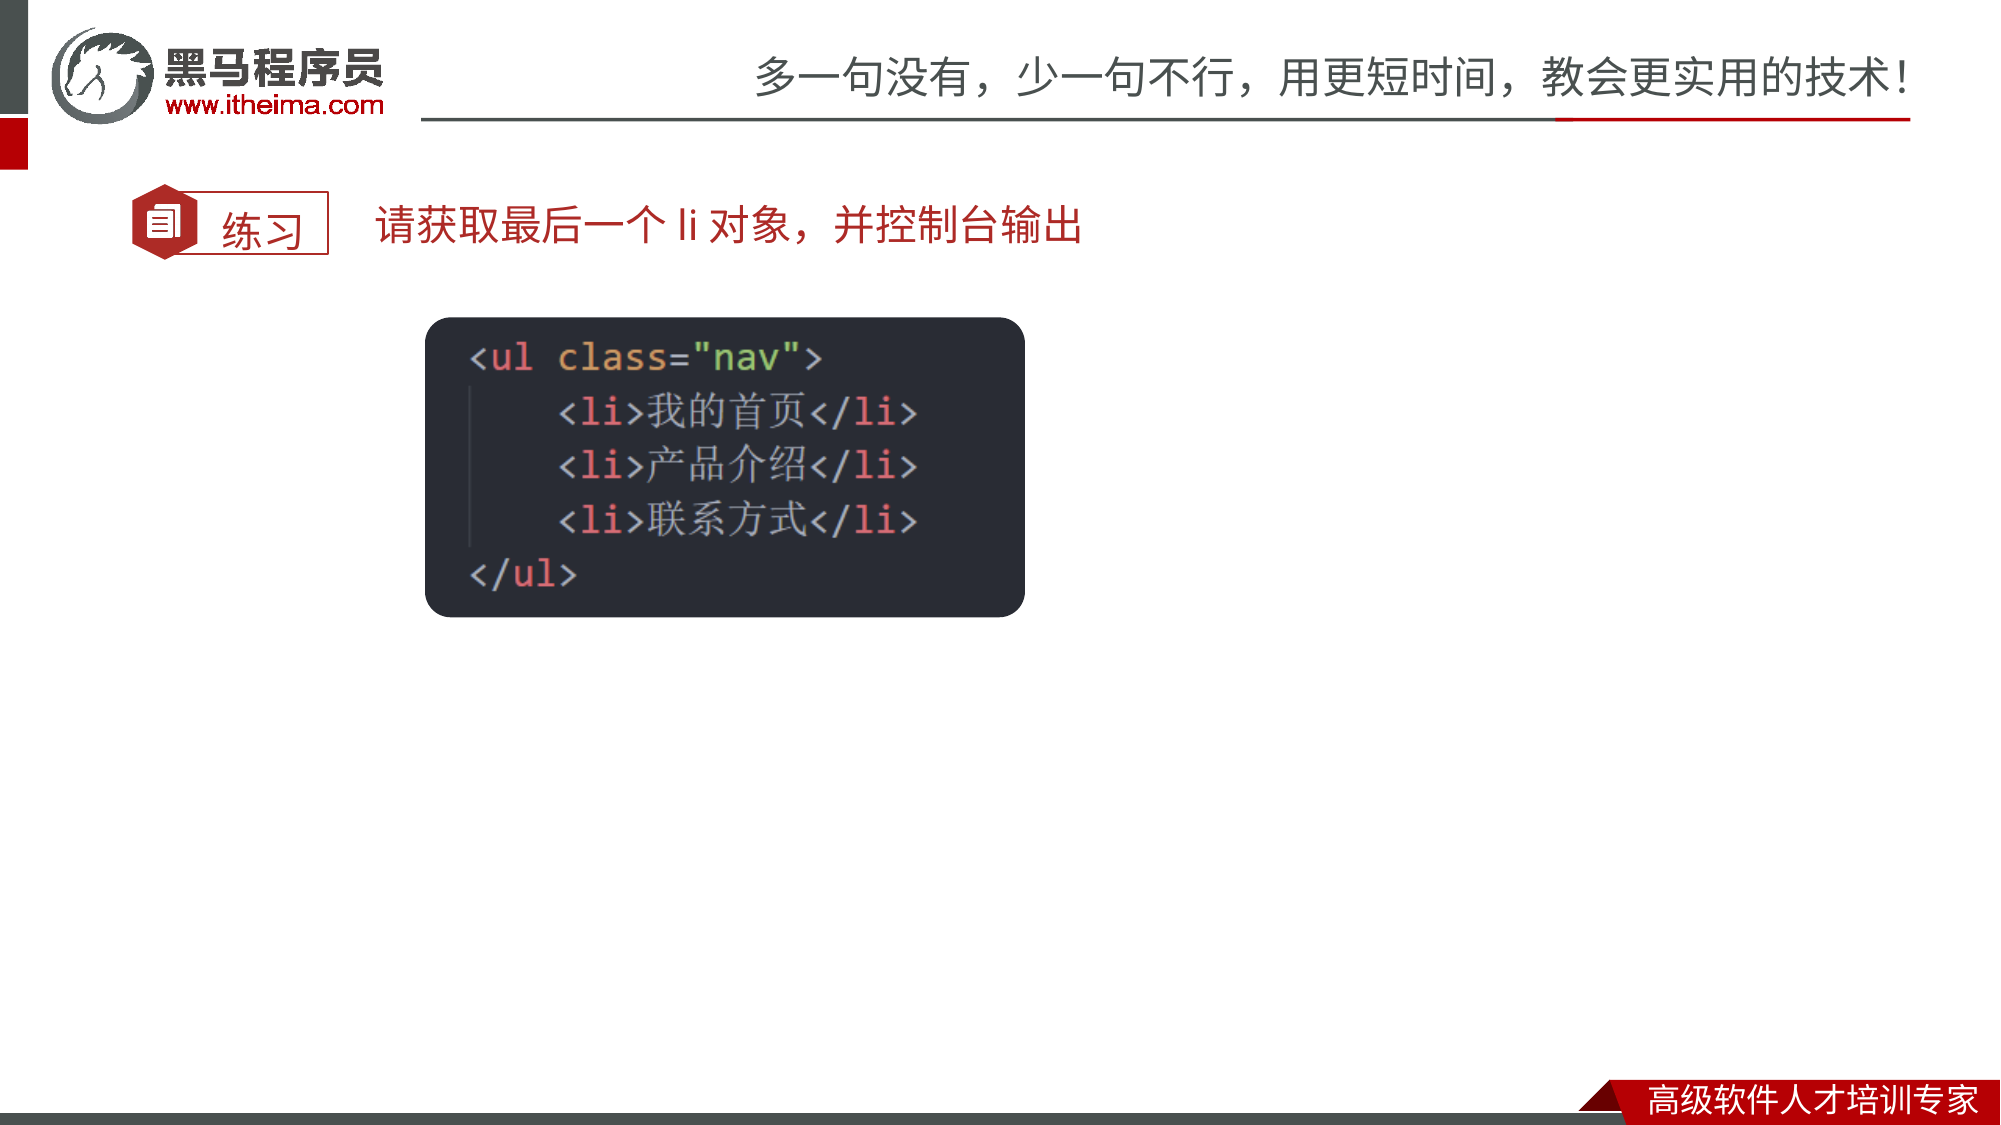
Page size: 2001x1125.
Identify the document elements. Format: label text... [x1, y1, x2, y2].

picture [147, 204, 181, 238]
list 请获取最后一个li对象，并控制台输出 [360, 181, 1872, 267]
picture [50, 26, 384, 125]
picture [424, 317, 1026, 618]
